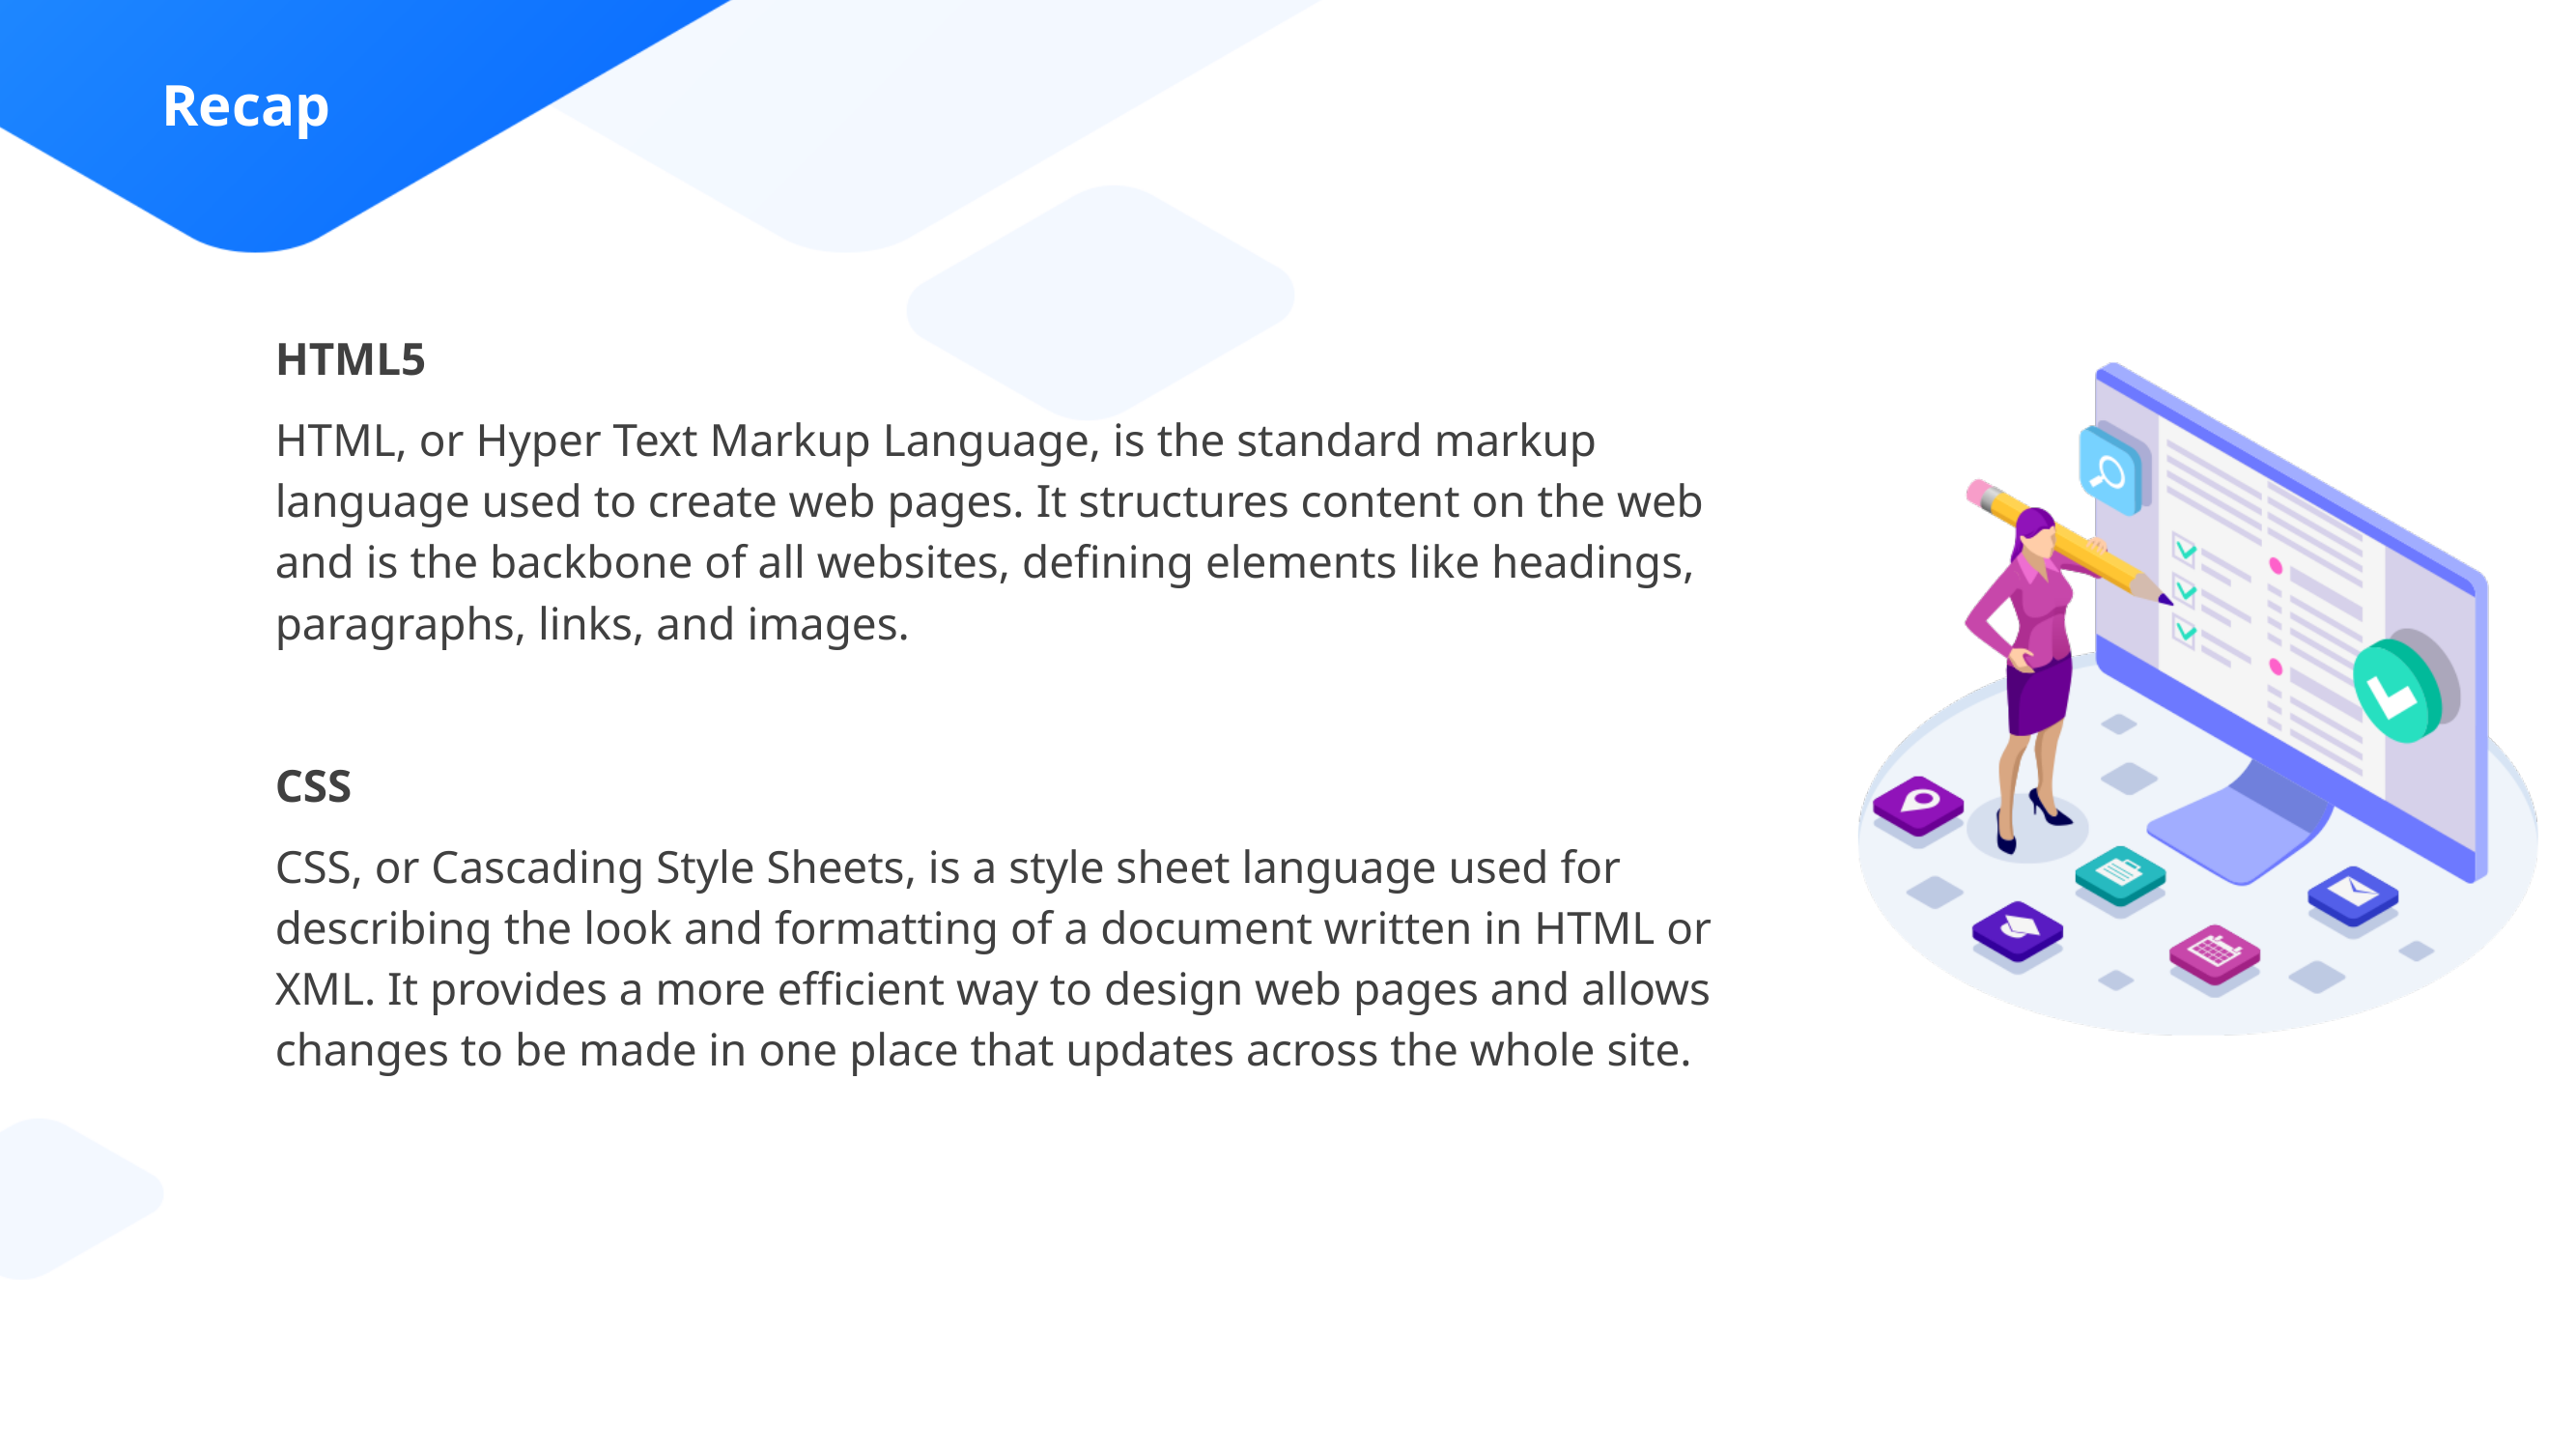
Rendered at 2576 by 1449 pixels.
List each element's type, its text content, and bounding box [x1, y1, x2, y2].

picture [0, 0, 2576, 1449]
text_box HTML5 HTML, or Hyper Text Markup Language, is the standard markup language used to create web pages. It structures content on the web and is the backbone of all websites, defining elements like headings, paragraphs, links, and images. CSS CSS, or Cascading Style Sheets, is a style sheet language used for describing the look and formatting of a document written in HTML or XML. It provides a more efficient way to design web pages and allows changes to be made in one place that updates across the whole site. [260, 323, 1766, 1303]
